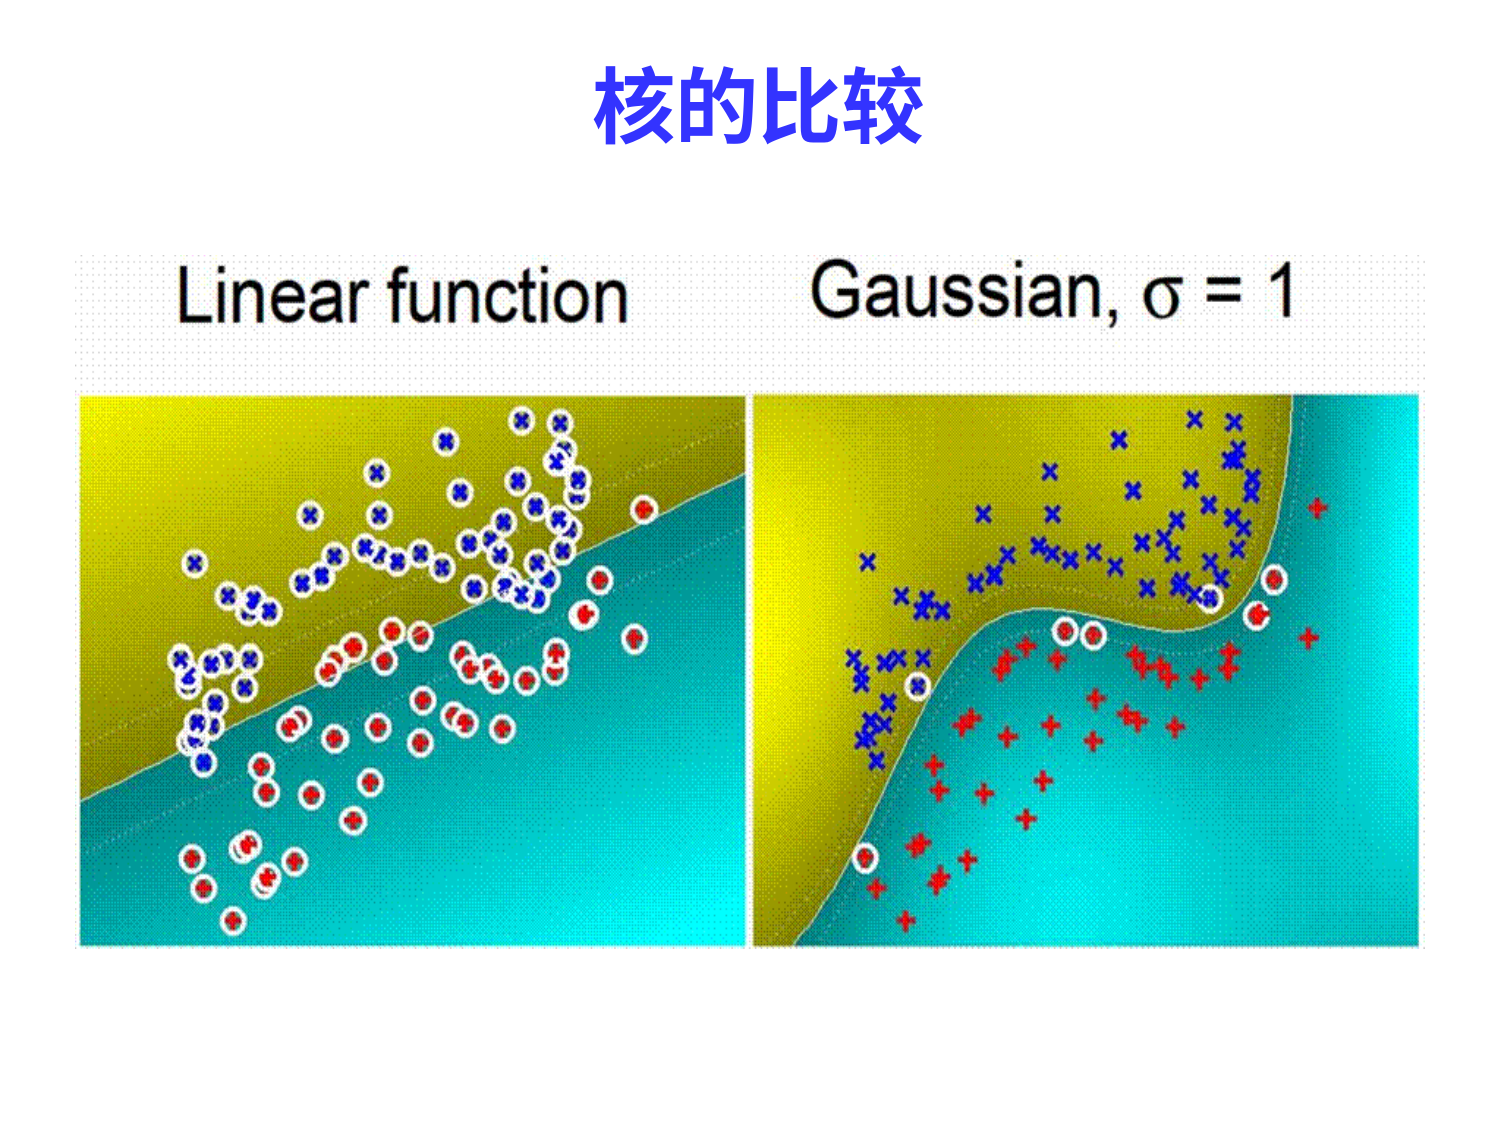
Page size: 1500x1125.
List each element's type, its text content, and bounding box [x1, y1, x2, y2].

title 核的比较 [515, 46, 1002, 250]
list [74, 255, 1426, 949]
